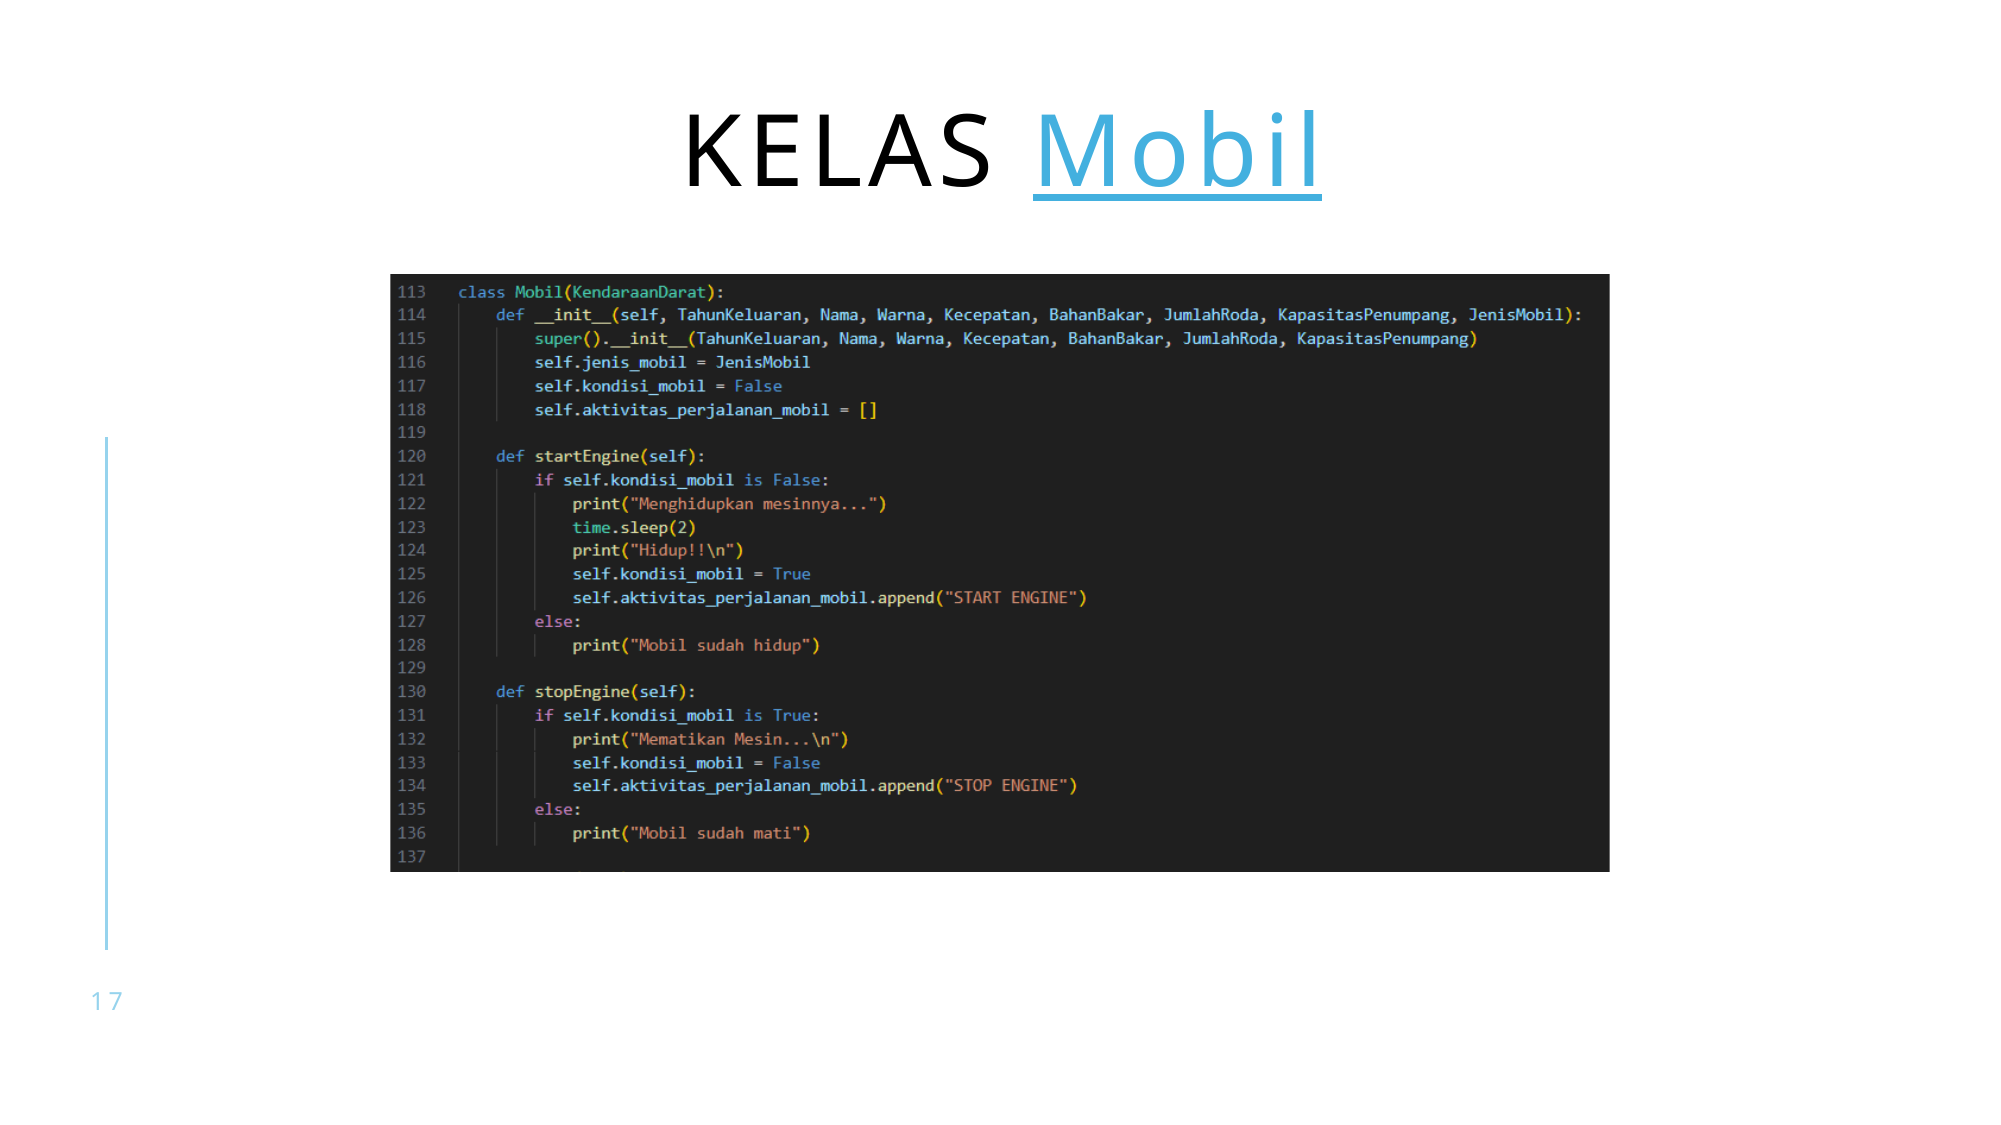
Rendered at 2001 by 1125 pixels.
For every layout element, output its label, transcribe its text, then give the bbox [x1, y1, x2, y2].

slide_number 17 [68, 987, 144, 1018]
picture [390, 274, 1610, 872]
title Kelas Mobil [195, 99, 1808, 250]
